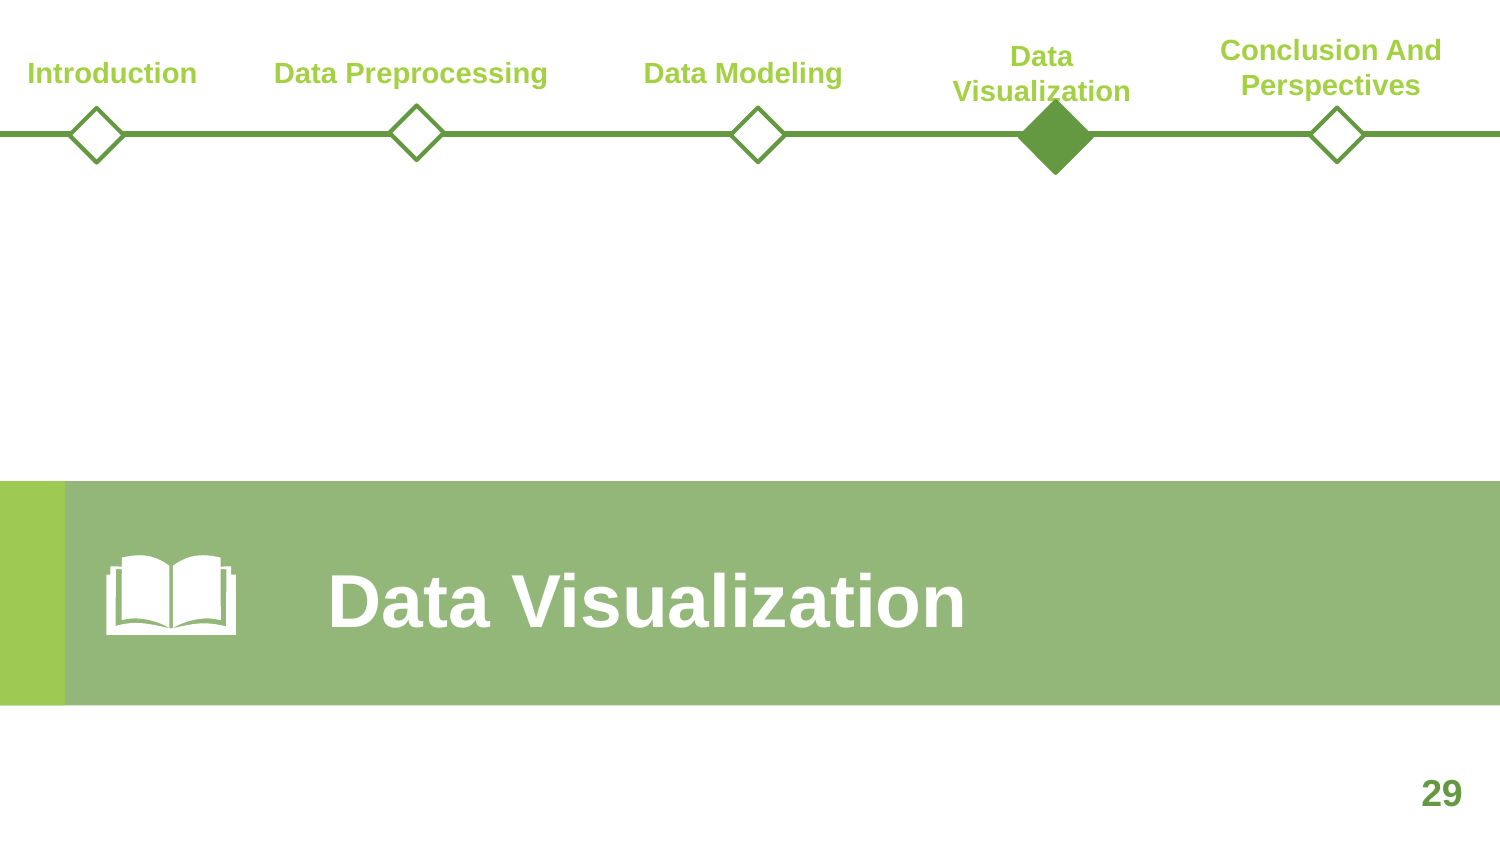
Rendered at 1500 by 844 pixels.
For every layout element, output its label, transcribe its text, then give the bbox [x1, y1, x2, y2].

text_box Data Modeling [585, 47, 893, 98]
text_box [783, 131, 1025, 137]
text_box [106, 555, 236, 635]
text_box [1309, 109, 1365, 163]
text_box [1362, 131, 1500, 137]
text_box Data Visualization [902, 29, 1182, 115]
text_box Data Visualization [312, 500, 1365, 687]
text_box Conclusion And Perspectives [1183, 23, 1479, 109]
text_box [65, 481, 1500, 706]
text_box [1020, 101, 1092, 173]
text_box [69, 107, 124, 163]
text_box [389, 105, 444, 160]
text_box [730, 107, 786, 163]
text_box [0, 132, 71, 137]
text_box Data Preprocessing [199, 47, 585, 97]
text_box [1087, 131, 1312, 137]
text_box [0, 481, 65, 706]
text_box [441, 131, 733, 137]
text_box [122, 131, 392, 137]
text_box Introduction [0, 46, 287, 132]
text_box 29 [1406, 761, 1500, 822]
